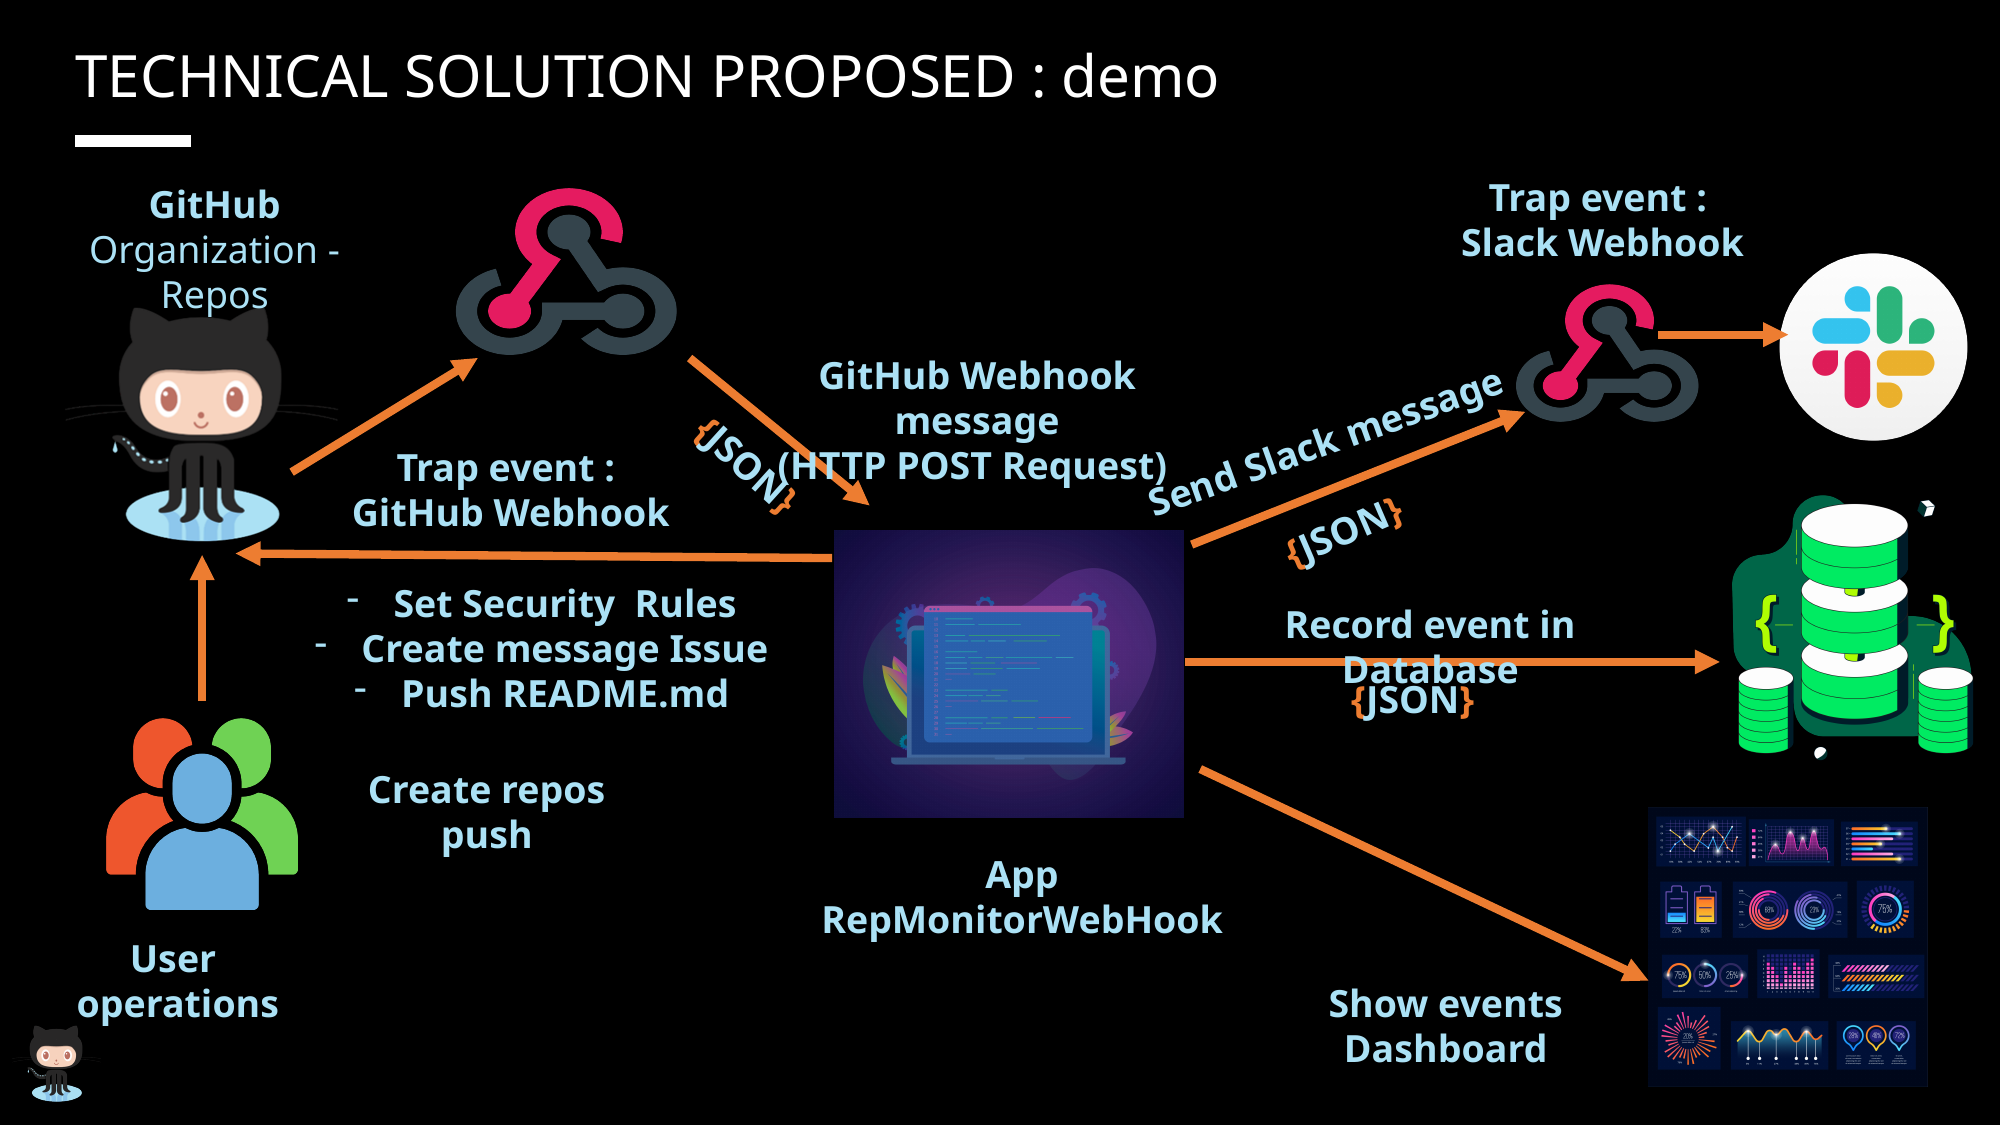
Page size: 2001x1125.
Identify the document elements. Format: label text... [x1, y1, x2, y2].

text_box [75, 136, 191, 146]
text_box TECHNICAL SOLUTION PROPOSED : demo [60, 32, 1732, 117]
picture [9, 1087, 104, 1103]
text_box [0, 166, 2000, 1087]
